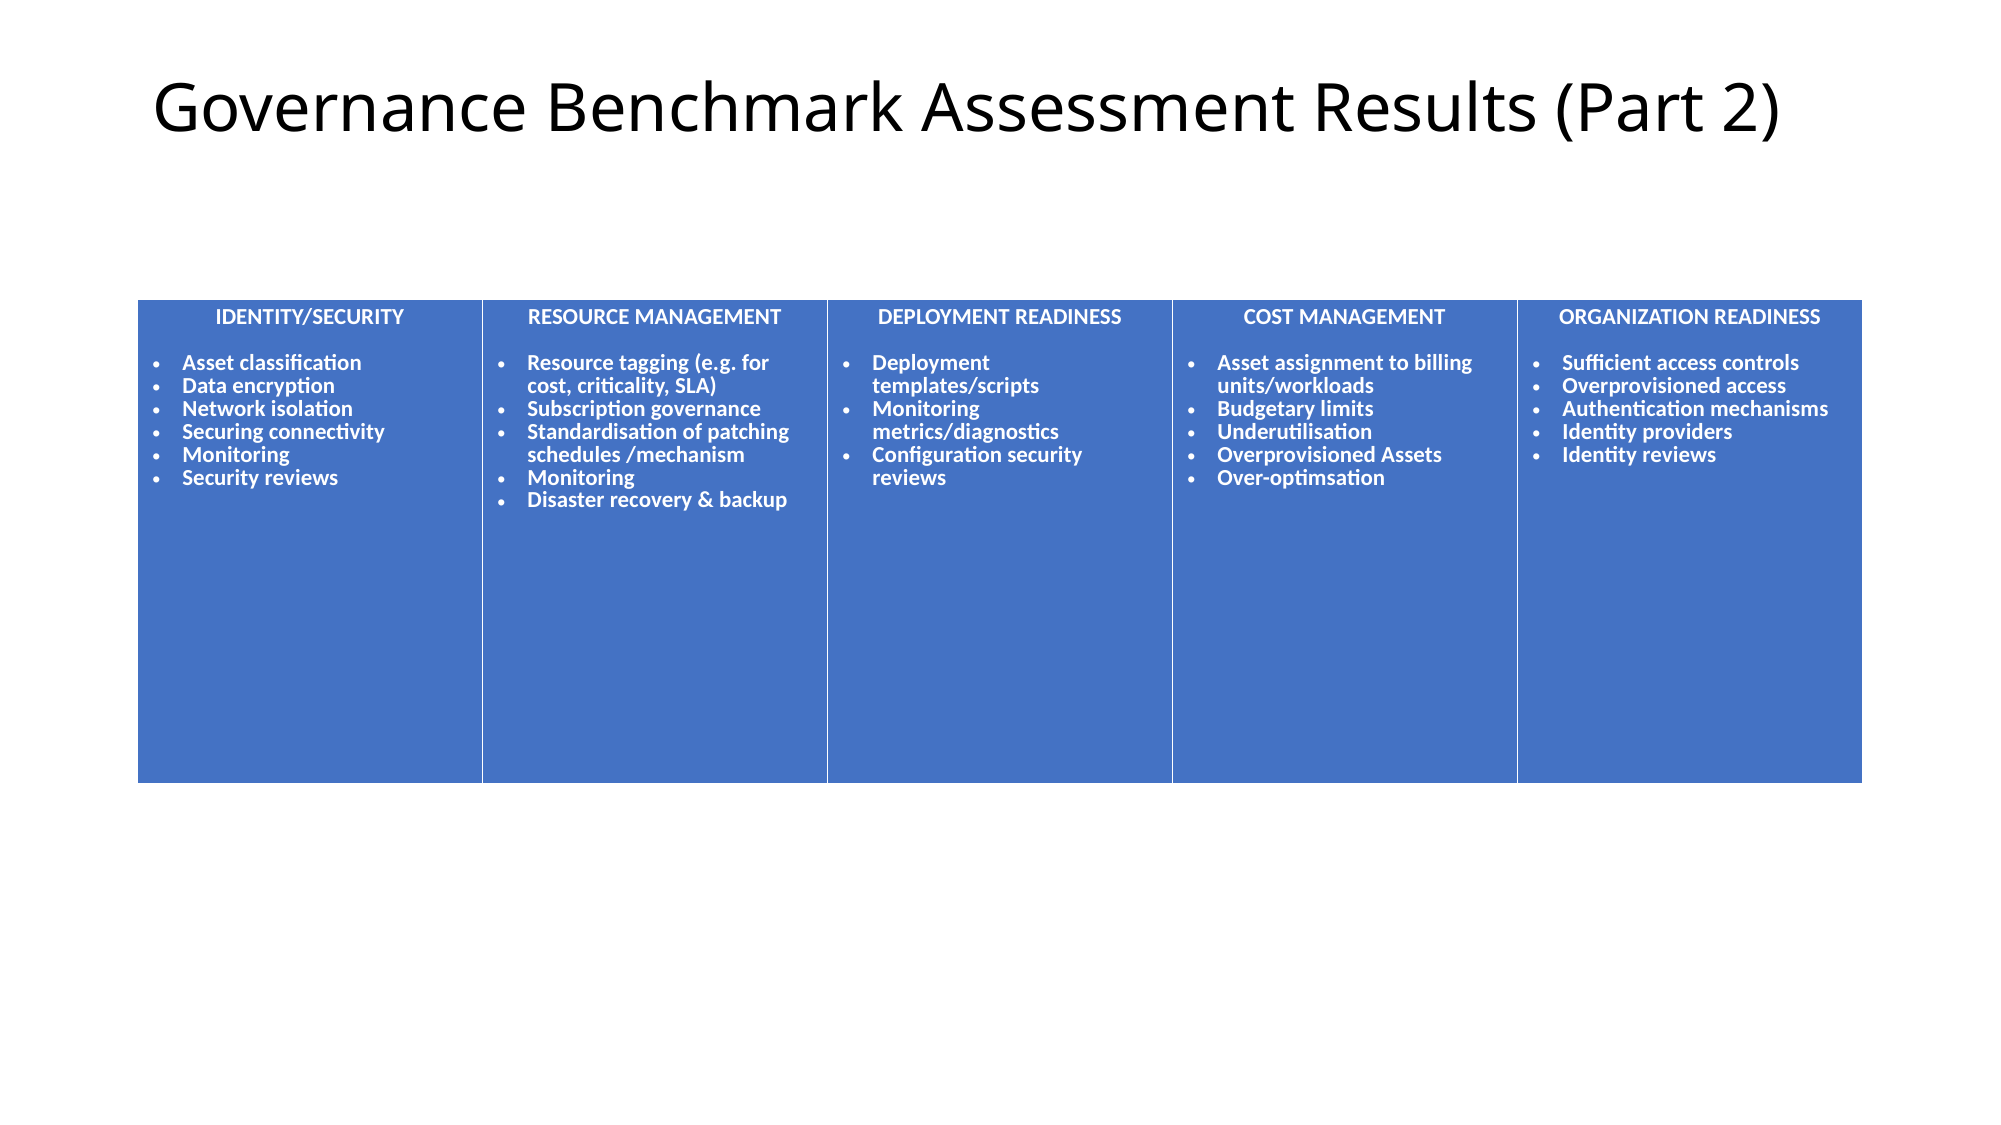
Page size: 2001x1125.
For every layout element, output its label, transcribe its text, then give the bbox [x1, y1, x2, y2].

title Governance Benchmark Assessment Results (Part 2) [137, 59, 1863, 160]
table_header RESOURCE MANAGEMENT Resource tagging (e.g. for cost, criticality, SLA) Subscription governance Standardisation of patching schedules /mechanism Monitoring Disaster recovery & backup [483, 300, 827, 783]
table_header DEPLOYMENT READINESS Deployment templates/scripts Monitoring metrics/diagnostics Configuration security reviews [828, 300, 1172, 783]
table_header COST MANAGEMENT Asset assignment to billing units/workloads Budgetary limits Underutilisation Overprovisioned Assets Over-optimsation [1173, 300, 1517, 783]
table_header ORGANIZATION READINESS Sufficient access controls Overprovisioned access Authentication mechanisms Identity providers Identity reviews [1518, 300, 1862, 783]
table_header IDENTITY/SECURITY Asset classification Data encryption Network isolation Securing connectivity Monitoring Security reviews [138, 300, 482, 783]
